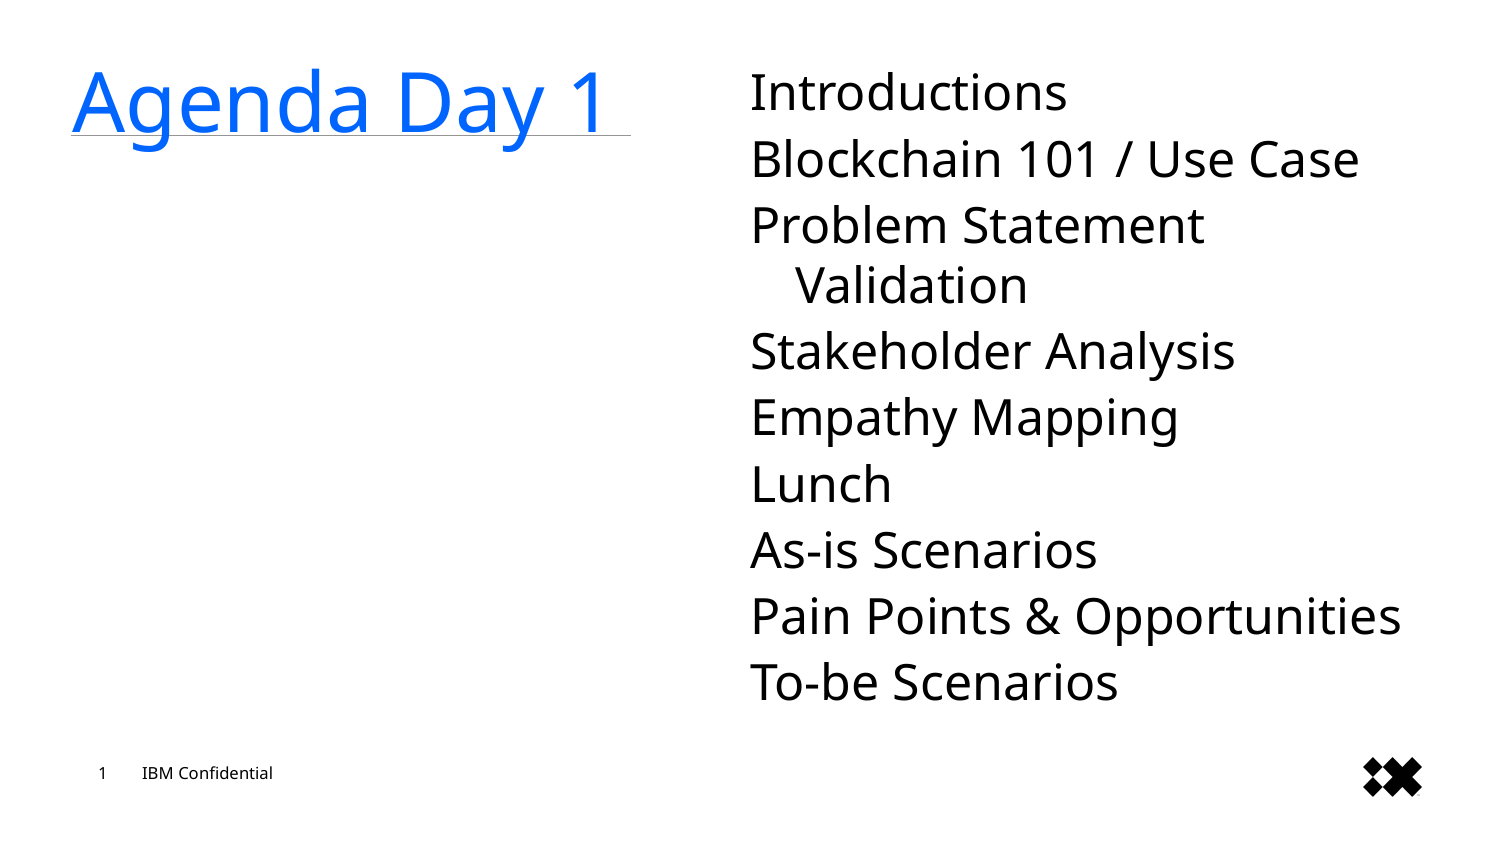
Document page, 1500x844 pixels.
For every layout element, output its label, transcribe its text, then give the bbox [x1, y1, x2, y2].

list Introductions Blockchain 101 / Use Case Problem Statement Validation Stakeholder Analysis Empathy Mapping Lunch As-is Scenarios Pain Points & Opportunities To-be Scenarios [750, 60, 1422, 742]
slide_number 1 [72, 758, 134, 792]
title Agenda Day 1 [71, 60, 717, 140]
picture [1363, 757, 1422, 797]
footer IBM Confidential [142, 758, 367, 792]
